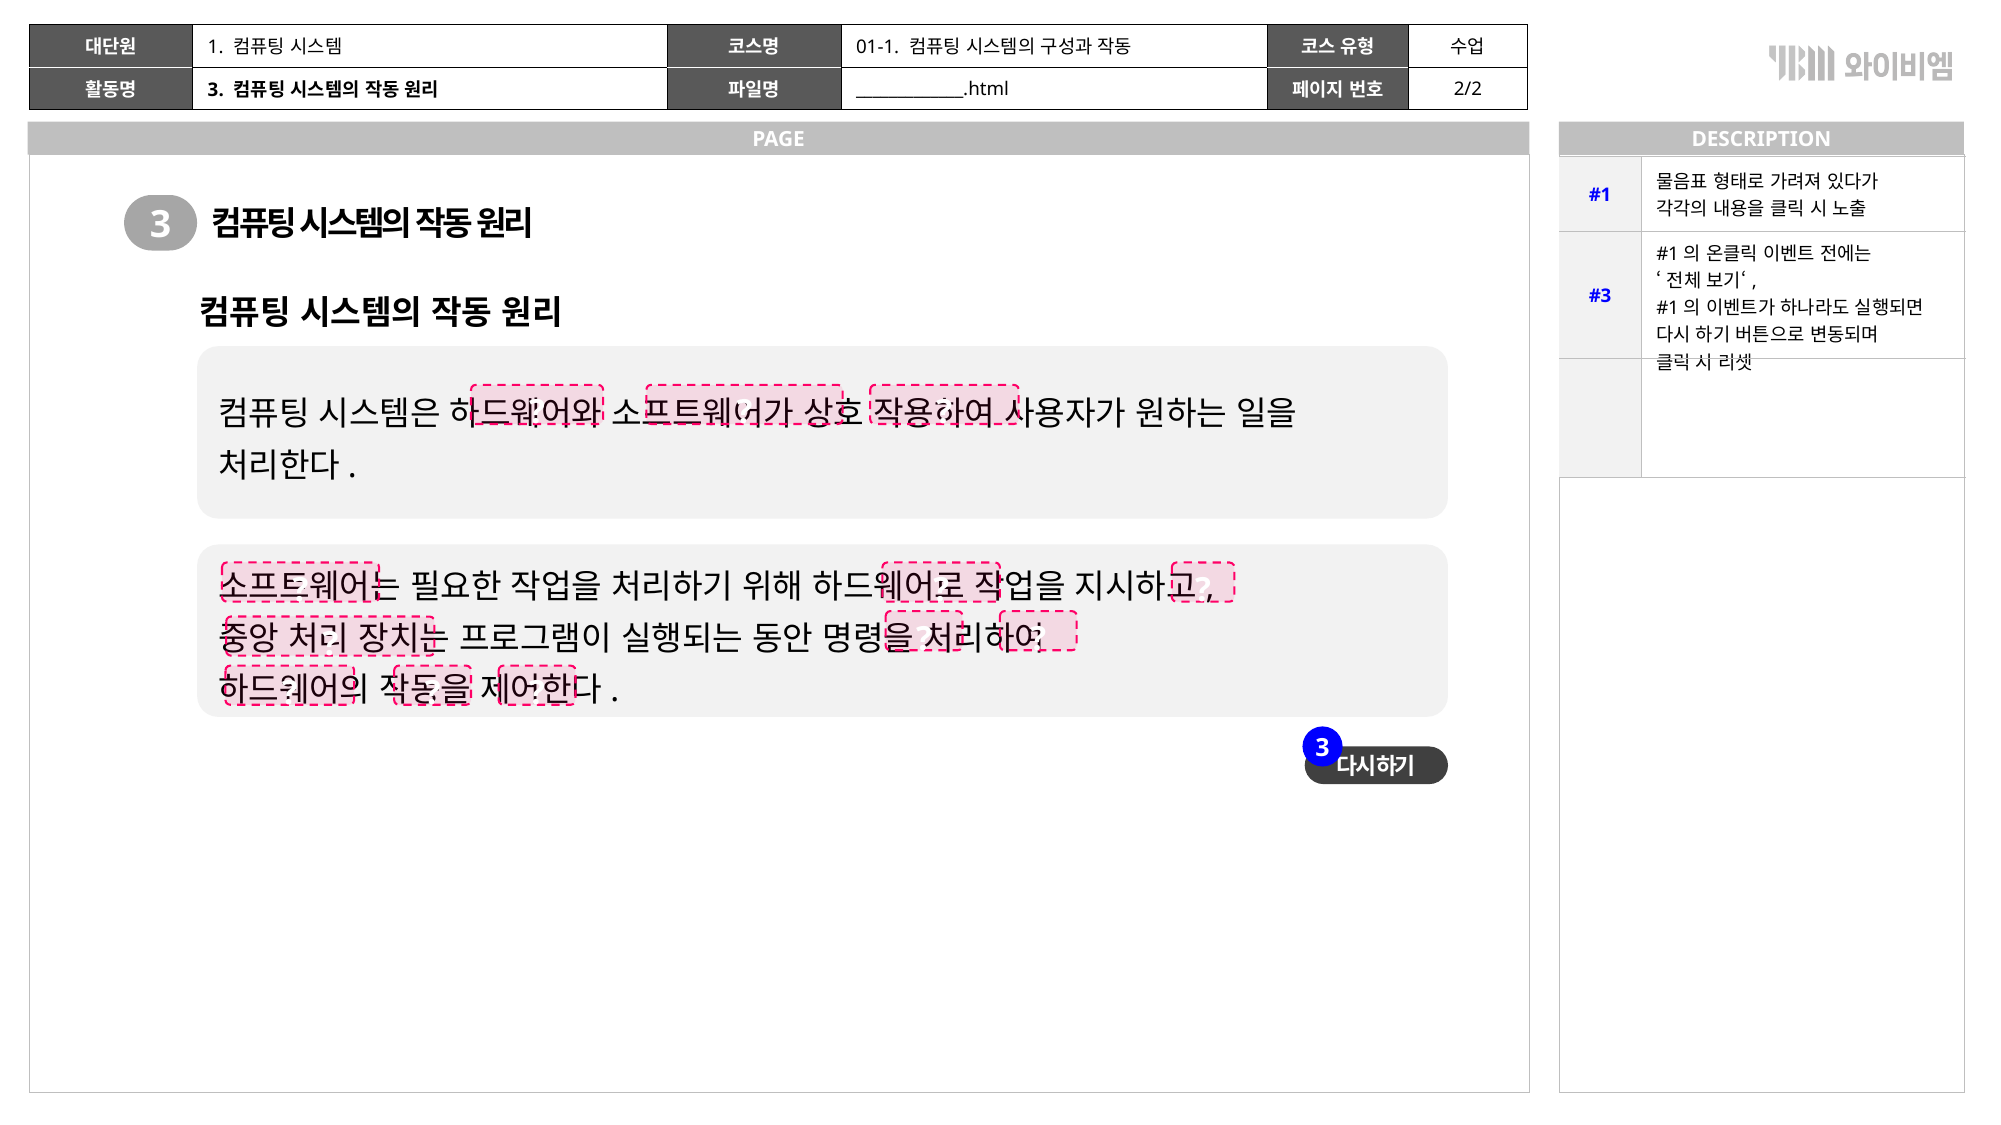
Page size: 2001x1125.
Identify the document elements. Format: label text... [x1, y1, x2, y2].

text_box ? [645, 383, 844, 426]
table_cell _____________.html [841, 67, 1268, 109]
text_box ? [497, 664, 577, 706]
table_header 수업 [1409, 24, 1527, 67]
table_header [30, 24, 193, 67]
text_box ? [220, 561, 381, 603]
table_cell 2/2 [1409, 67, 1527, 109]
table_cell #3 [1559, 232, 1641, 358]
text_box ? [224, 664, 356, 706]
table_cell [668, 67, 841, 109]
table_header 물음표 형태로 가려져 있다가 각각의 내용을 클릭 시 노출 [1642, 157, 1966, 231]
table_cell [30, 67, 193, 109]
text_box 다시 하기 [1303, 745, 1450, 786]
table_header [668, 24, 841, 67]
table_header [1268, 24, 1409, 67]
table_header 1. 컴퓨팅 시스템 [193, 24, 668, 67]
table_cell [1268, 67, 1409, 109]
text_box ? [998, 610, 1078, 652]
text_box 3 [1301, 725, 1344, 768]
text_box 컴퓨팅 시스템의 작동 원리 [181, 271, 1435, 339]
text_box 컴퓨팅 시스템은 하드웨어와 소프트웨어가 상호 작용하여 사용자가 원하는 일을 처리한다. [196, 345, 1450, 520]
text_box ? [881, 561, 1001, 603]
text_box ? [1170, 561, 1236, 603]
text_box ? [869, 383, 1020, 426]
text_box ? [225, 615, 436, 657]
text_box ? [469, 383, 605, 426]
text_box ? [393, 664, 473, 706]
table_cell [1642, 359, 1966, 477]
text_box 컴퓨팅 시스템의 작동 원리 [197, 195, 670, 250]
table_cell 3. 컴퓨팅 시스템의 작동 원리 [193, 67, 668, 109]
table_header #1 [1559, 157, 1641, 231]
text_box 3 [123, 193, 197, 252]
table_cell #1의 온클릭 이벤트 전에는 ‘전체 보기‘, #1의 이벤트가 하나라도 실행되면 다시 하기 버튼으로 변동되며 클릭 시 리셋 [1642, 232, 1966, 358]
table_cell [1559, 359, 1641, 477]
text_box 소프트웨어는 필요한 작업을 처리하기 위해 하드웨어로 작업을 지시하고, 중앙 처리 장치는 프로그램이 실행되는 동안 명령을 처리하여 하드웨어의 작동을 제어한다. [196, 543, 1450, 718]
table_header 01-1. 컴퓨팅 시스템의 구성과 작동 [841, 24, 1268, 67]
text_box ? [884, 610, 964, 652]
